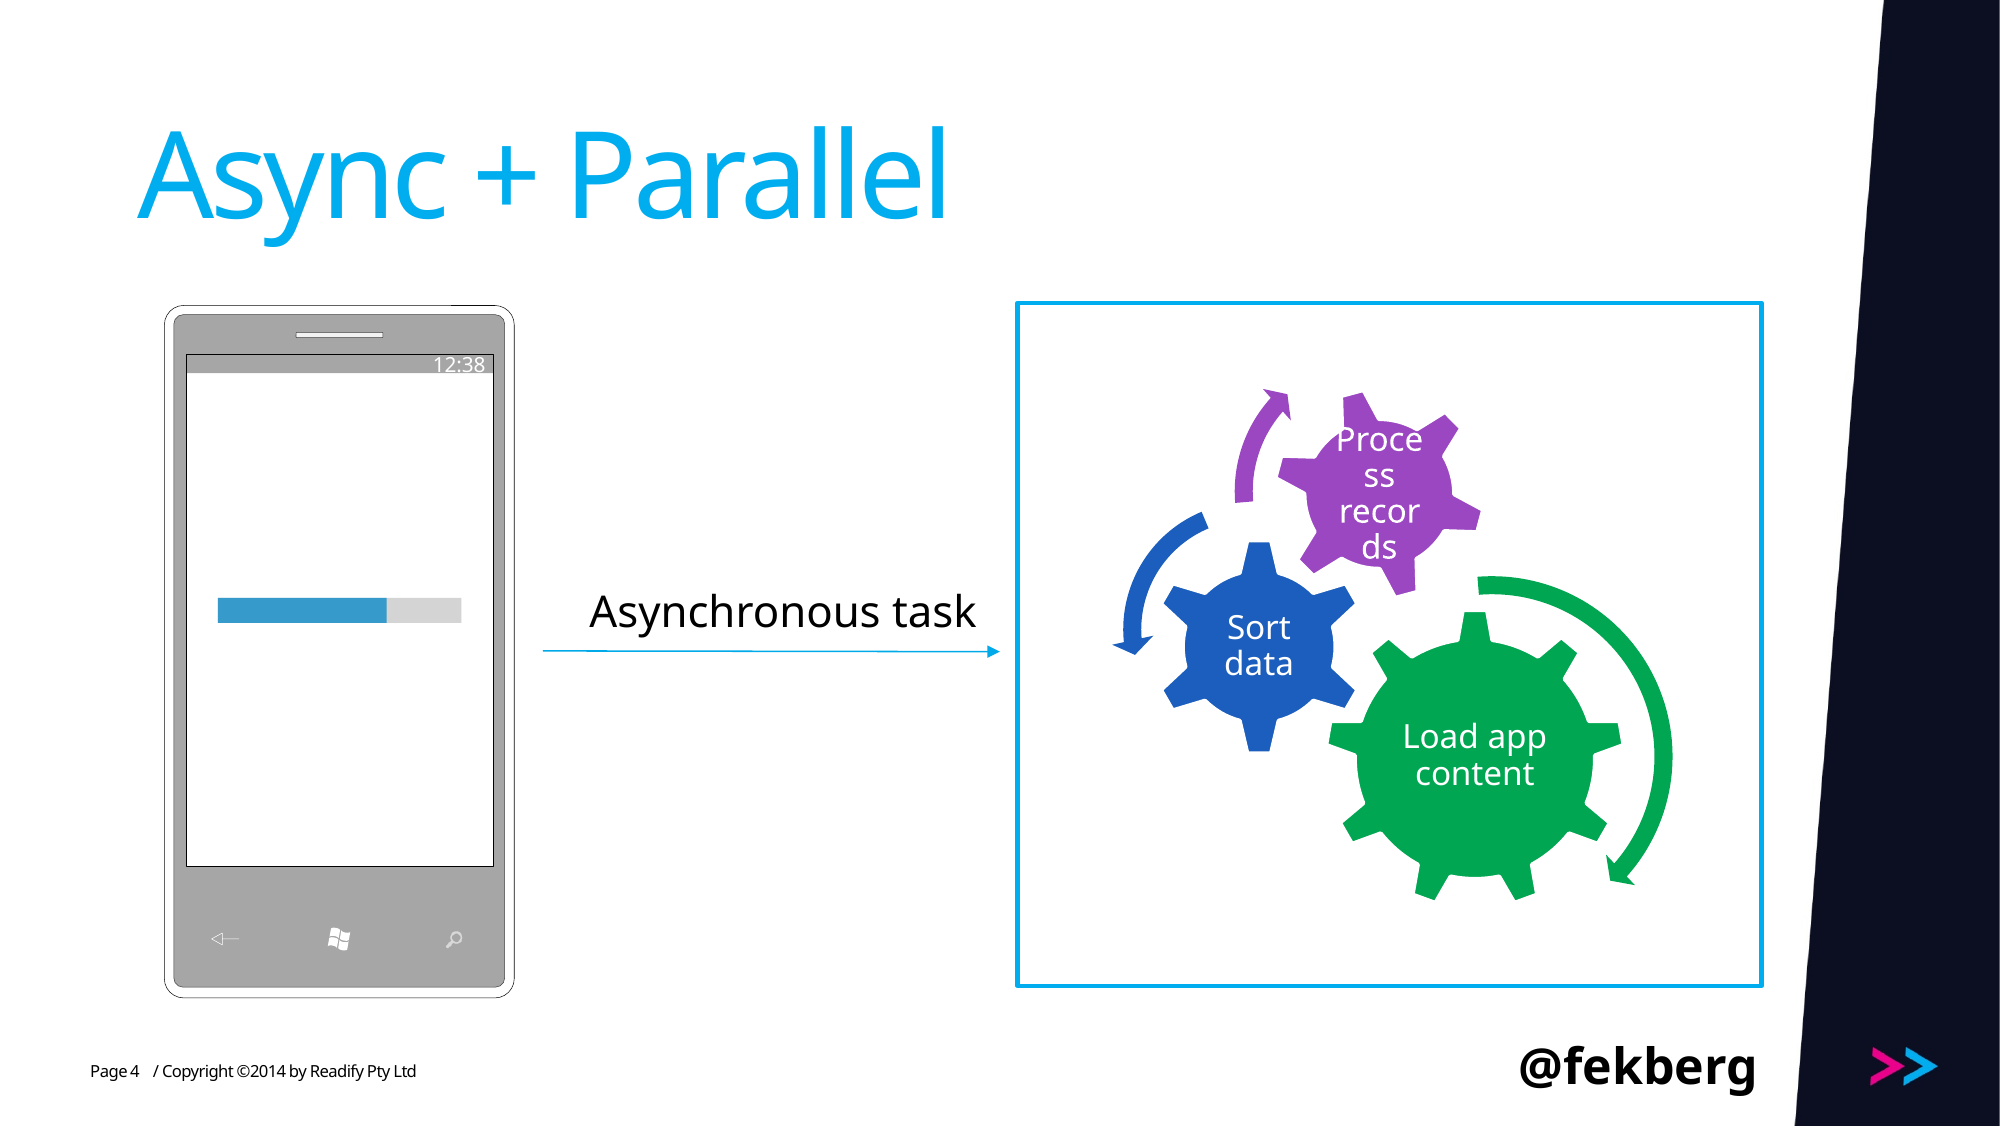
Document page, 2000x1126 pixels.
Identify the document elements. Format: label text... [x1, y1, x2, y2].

text_box Asynchronous task [574, 576, 937, 644]
slide_number 4 [130, 1061, 166, 1113]
title Async + Parallel [137, 54, 1786, 243]
footer / Copyright ©2014 by Readify Pty Ltd [166, 1061, 1504, 1113]
text_box @fekberg [1503, 1027, 1941, 1102]
text_box [1015, 301, 1764, 365]
text_box [1015, 914, 1764, 988]
picture [0, 0, 2000, 1126]
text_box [942, 362, 1762, 910]
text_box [164, 305, 515, 999]
